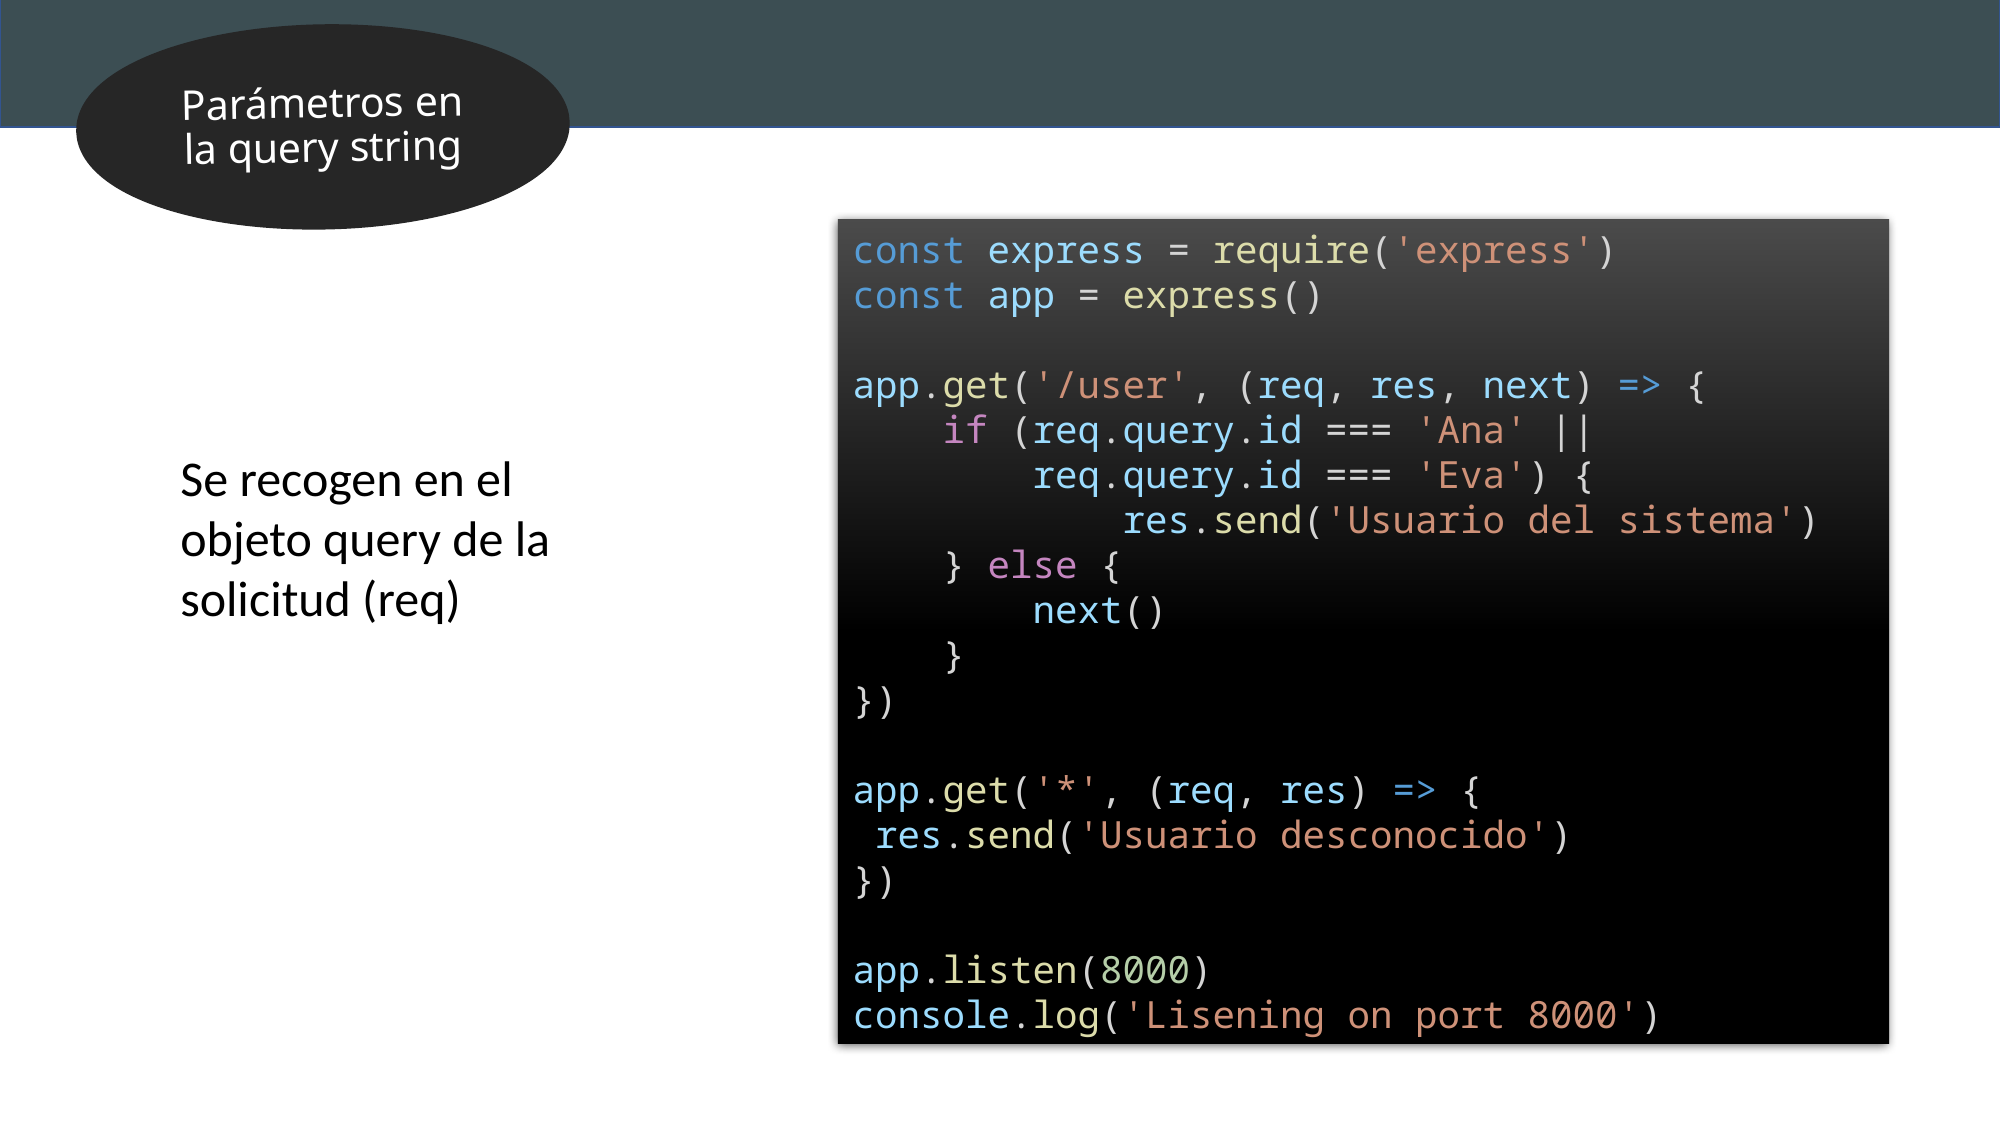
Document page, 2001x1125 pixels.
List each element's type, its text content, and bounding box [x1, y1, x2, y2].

text_box const express = require('express') const app = express() app.get('/user', (req, res, next) => { if (req.query.id === 'Ana' || req.query.id === 'Eva') { res.send('Usuario del sistema') } else { next() } }) app.get('*', (req, res) => { res.send('Usuario desconocido') }) app.listen(8000) console.log('Lisening on port 8000') [837, 219, 1890, 1044]
text_box Se recogen en el objeto query de la solicitud (req) [165, 438, 634, 634]
text_box Parámetros en la query string [90, 38, 556, 216]
text_box [0, 0, 2000, 128]
